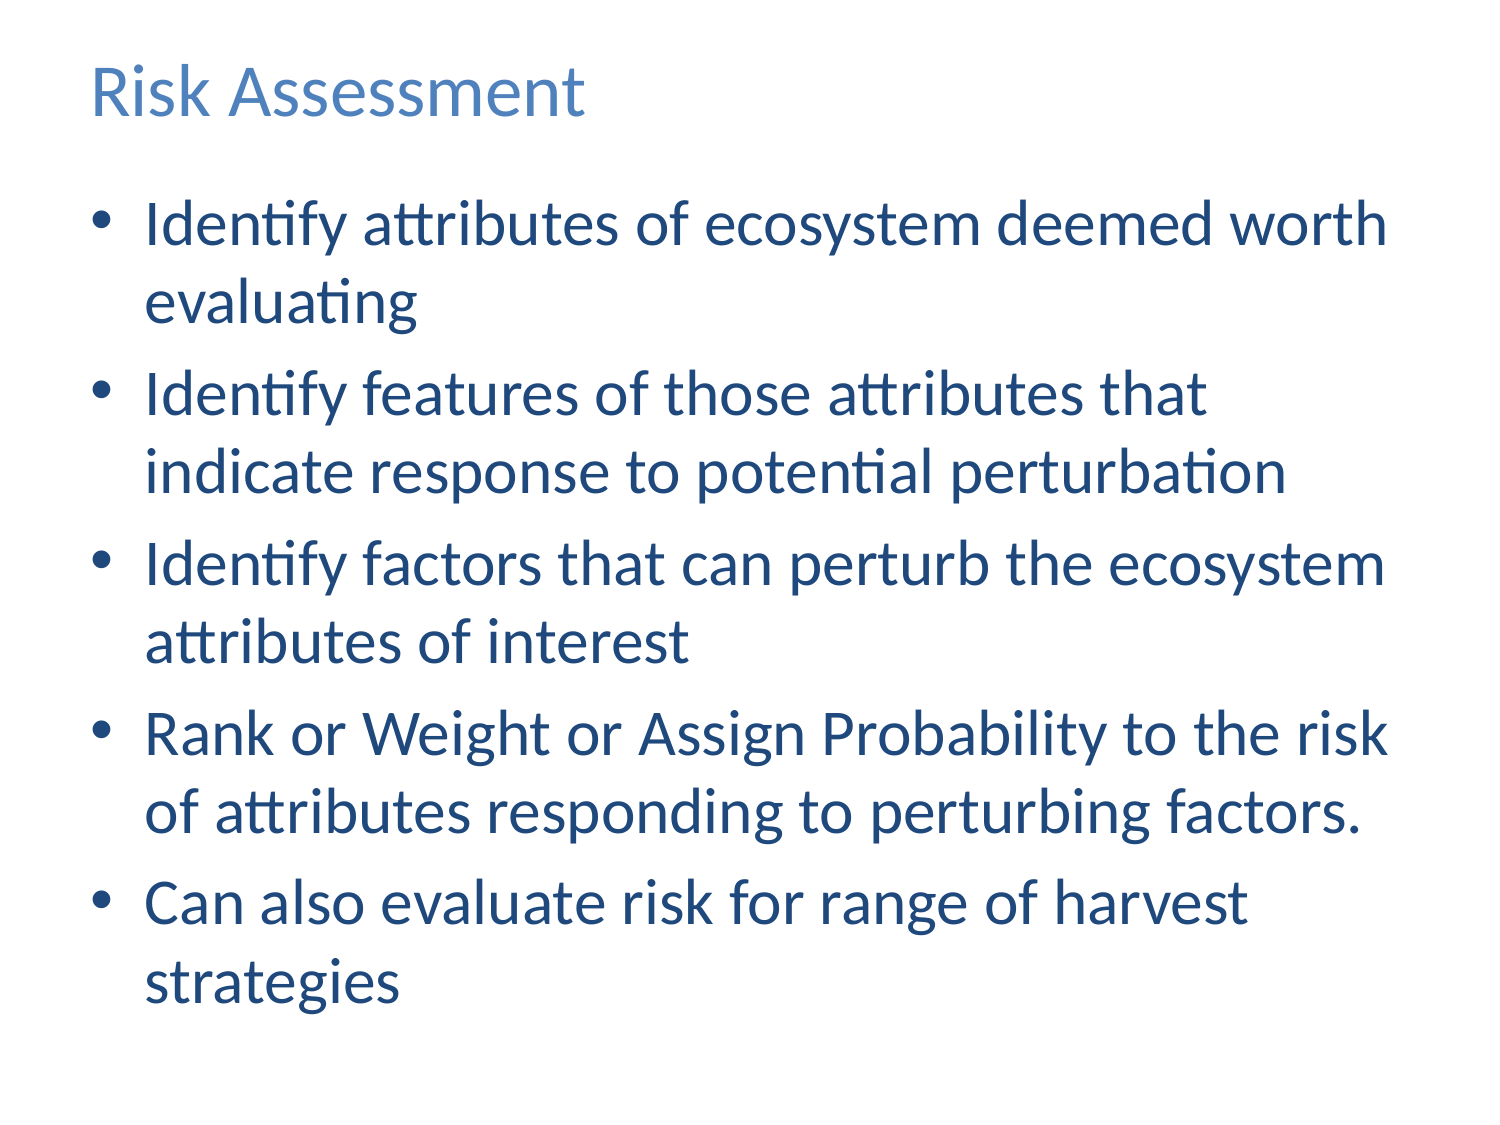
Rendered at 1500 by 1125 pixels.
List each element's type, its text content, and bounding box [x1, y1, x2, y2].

title Risk Assessment [75, 30, 1425, 144]
list Identify attributes of ecosystem deemed worth evaluating Identify features of those attributes that indicate response to potential perturbation Identify factors that can perturb the ecosystem attributes of interest Rank or Weight or Assign Probability to the risk of attributes responding to perturbing factors. Can also evaluate risk for range of harvest strategies [75, 172, 1425, 1090]
